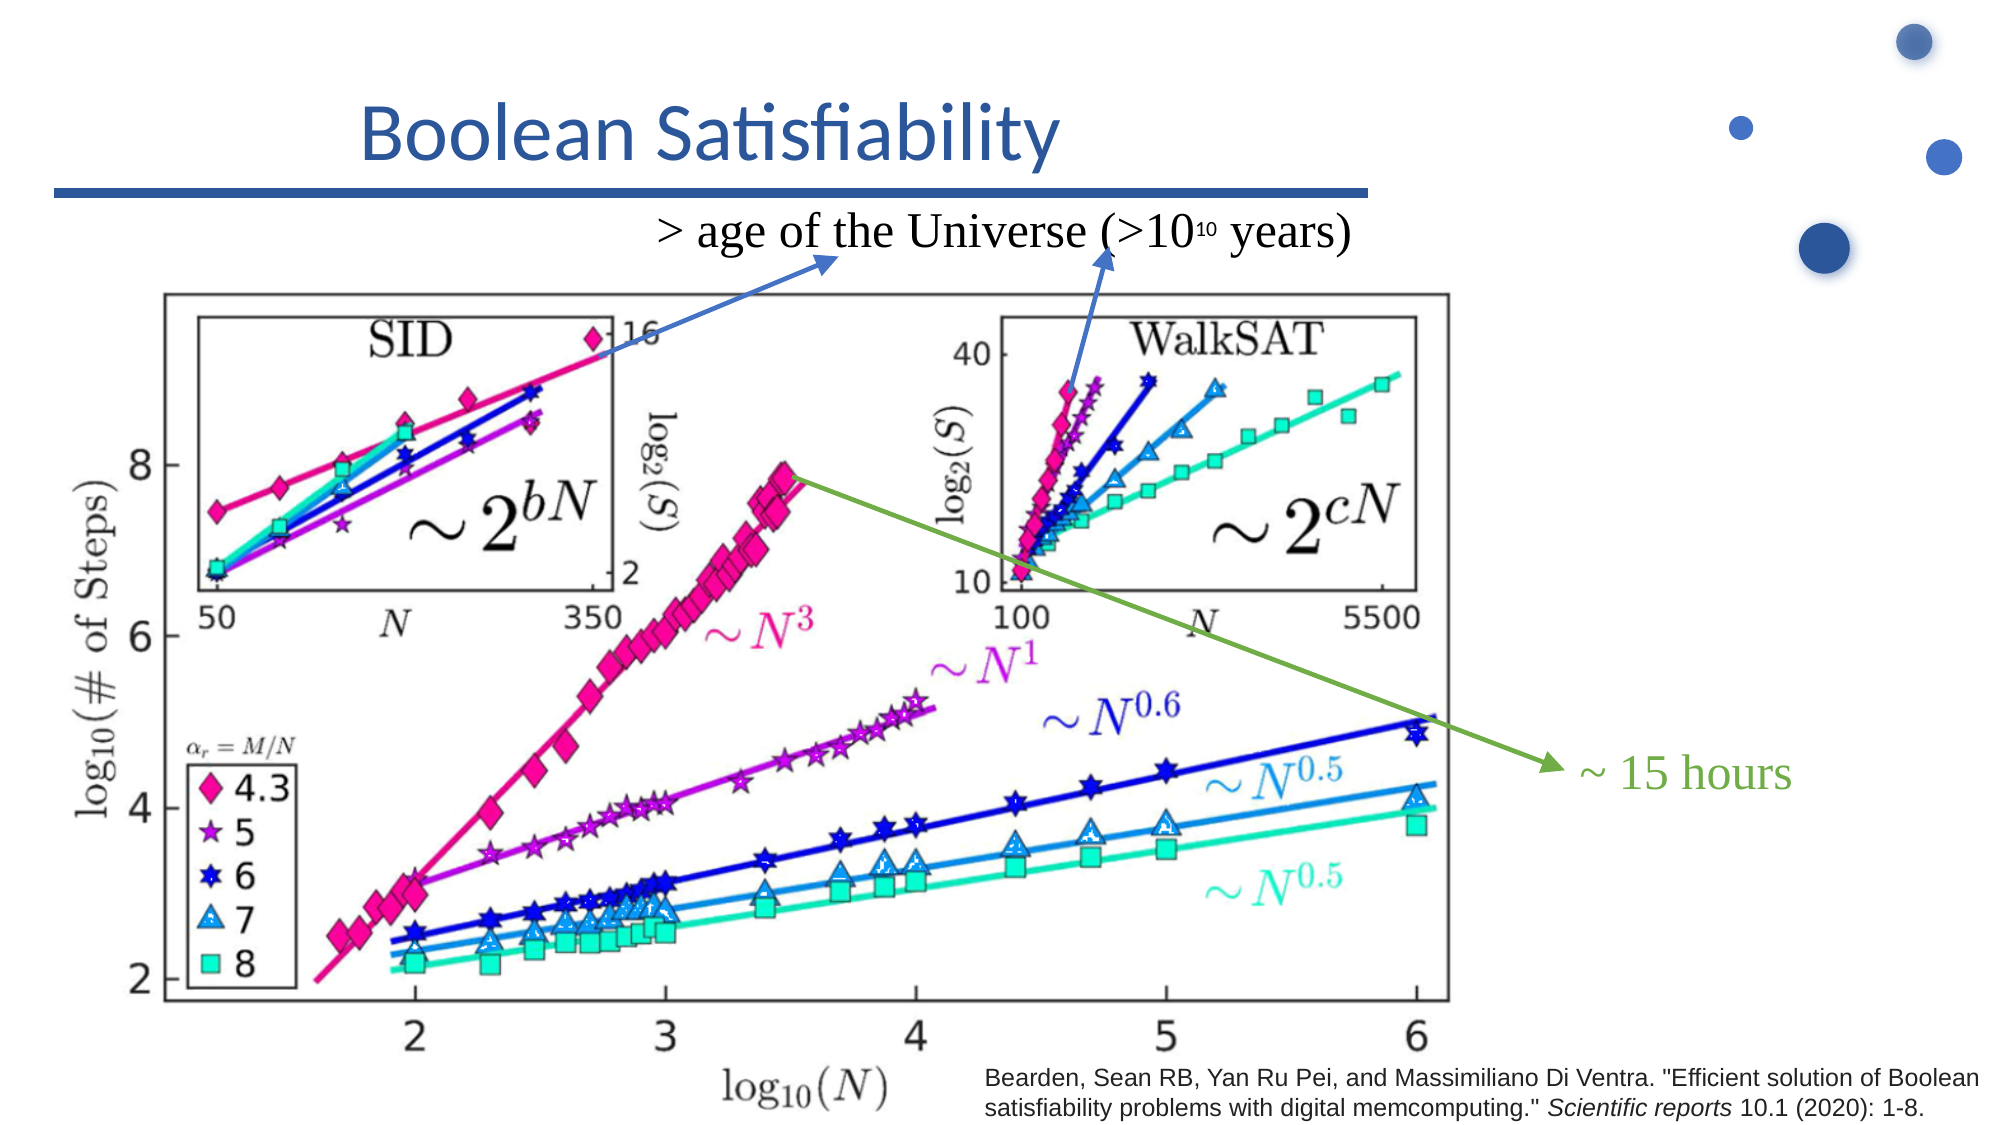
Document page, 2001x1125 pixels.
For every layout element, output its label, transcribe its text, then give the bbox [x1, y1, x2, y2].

text_box [1924, 138, 1964, 177]
text_box Bearden, Sean RB, Yan Ru Pei, and Massimiliano Di Ventra. "Efficient solution of Boolean satisfiability problems with digital memcomputing." Scientific reports 10.1 (2020): 1-8. [1477, 1053, 2000, 1125]
text_box [1727, 114, 1755, 142]
text_box ~ 15 hours [1564, 732, 1812, 808]
text_box [1797, 221, 1851, 275]
text_box > age of the Universe (>1010 years) [641, 190, 1384, 265]
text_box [792, 476, 1565, 771]
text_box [598, 256, 839, 357]
text_box Boolean Satisfiability [53, 69, 1369, 185]
text_box [1895, 22, 1934, 62]
picture [43, 265, 1477, 1125]
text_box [1069, 245, 1110, 394]
